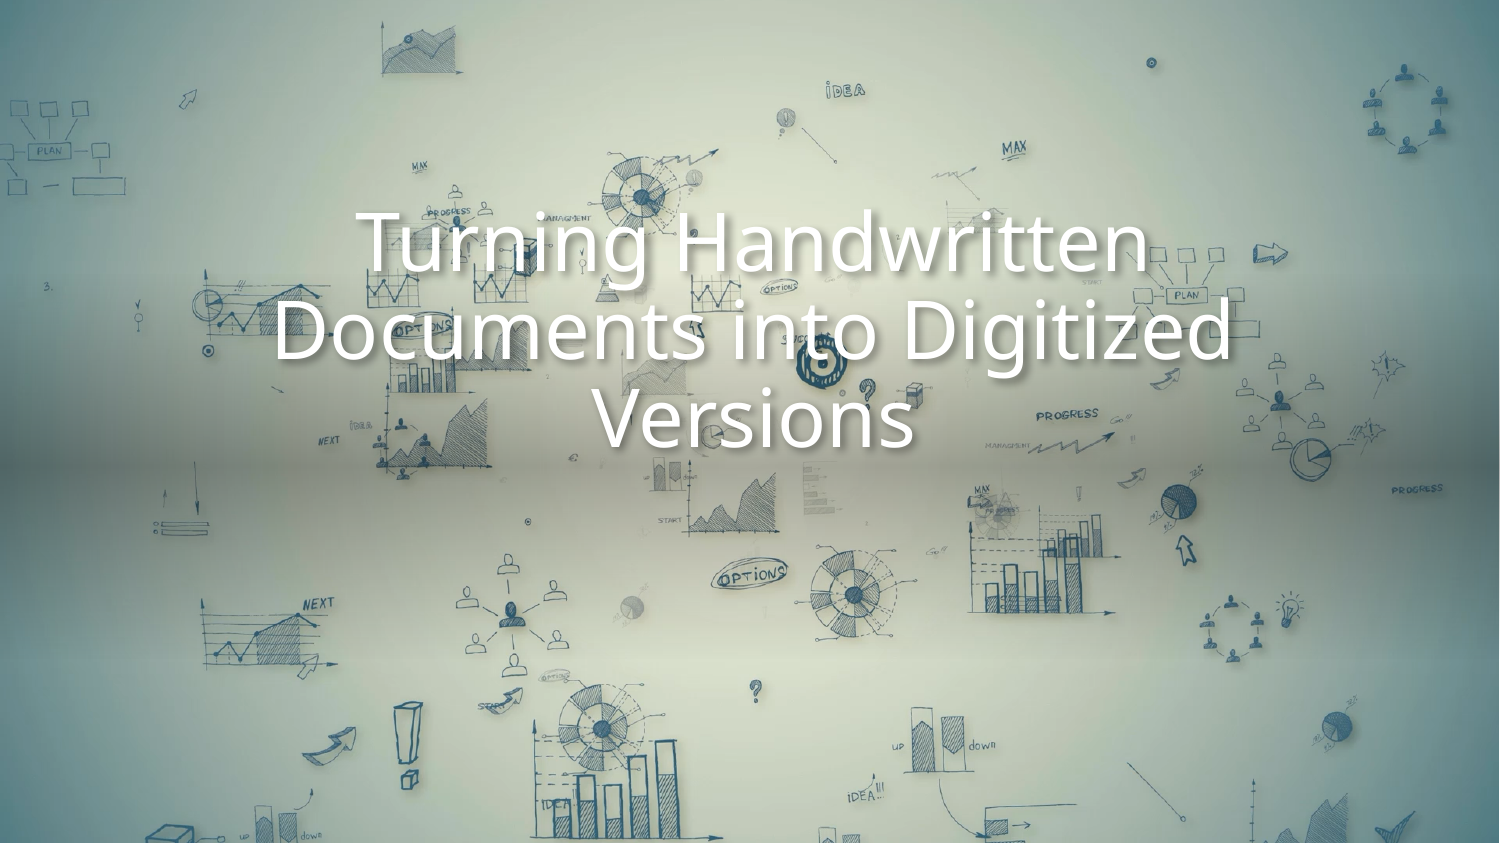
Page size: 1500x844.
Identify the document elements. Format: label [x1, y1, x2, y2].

text_box [0, 0, 1500, 844]
